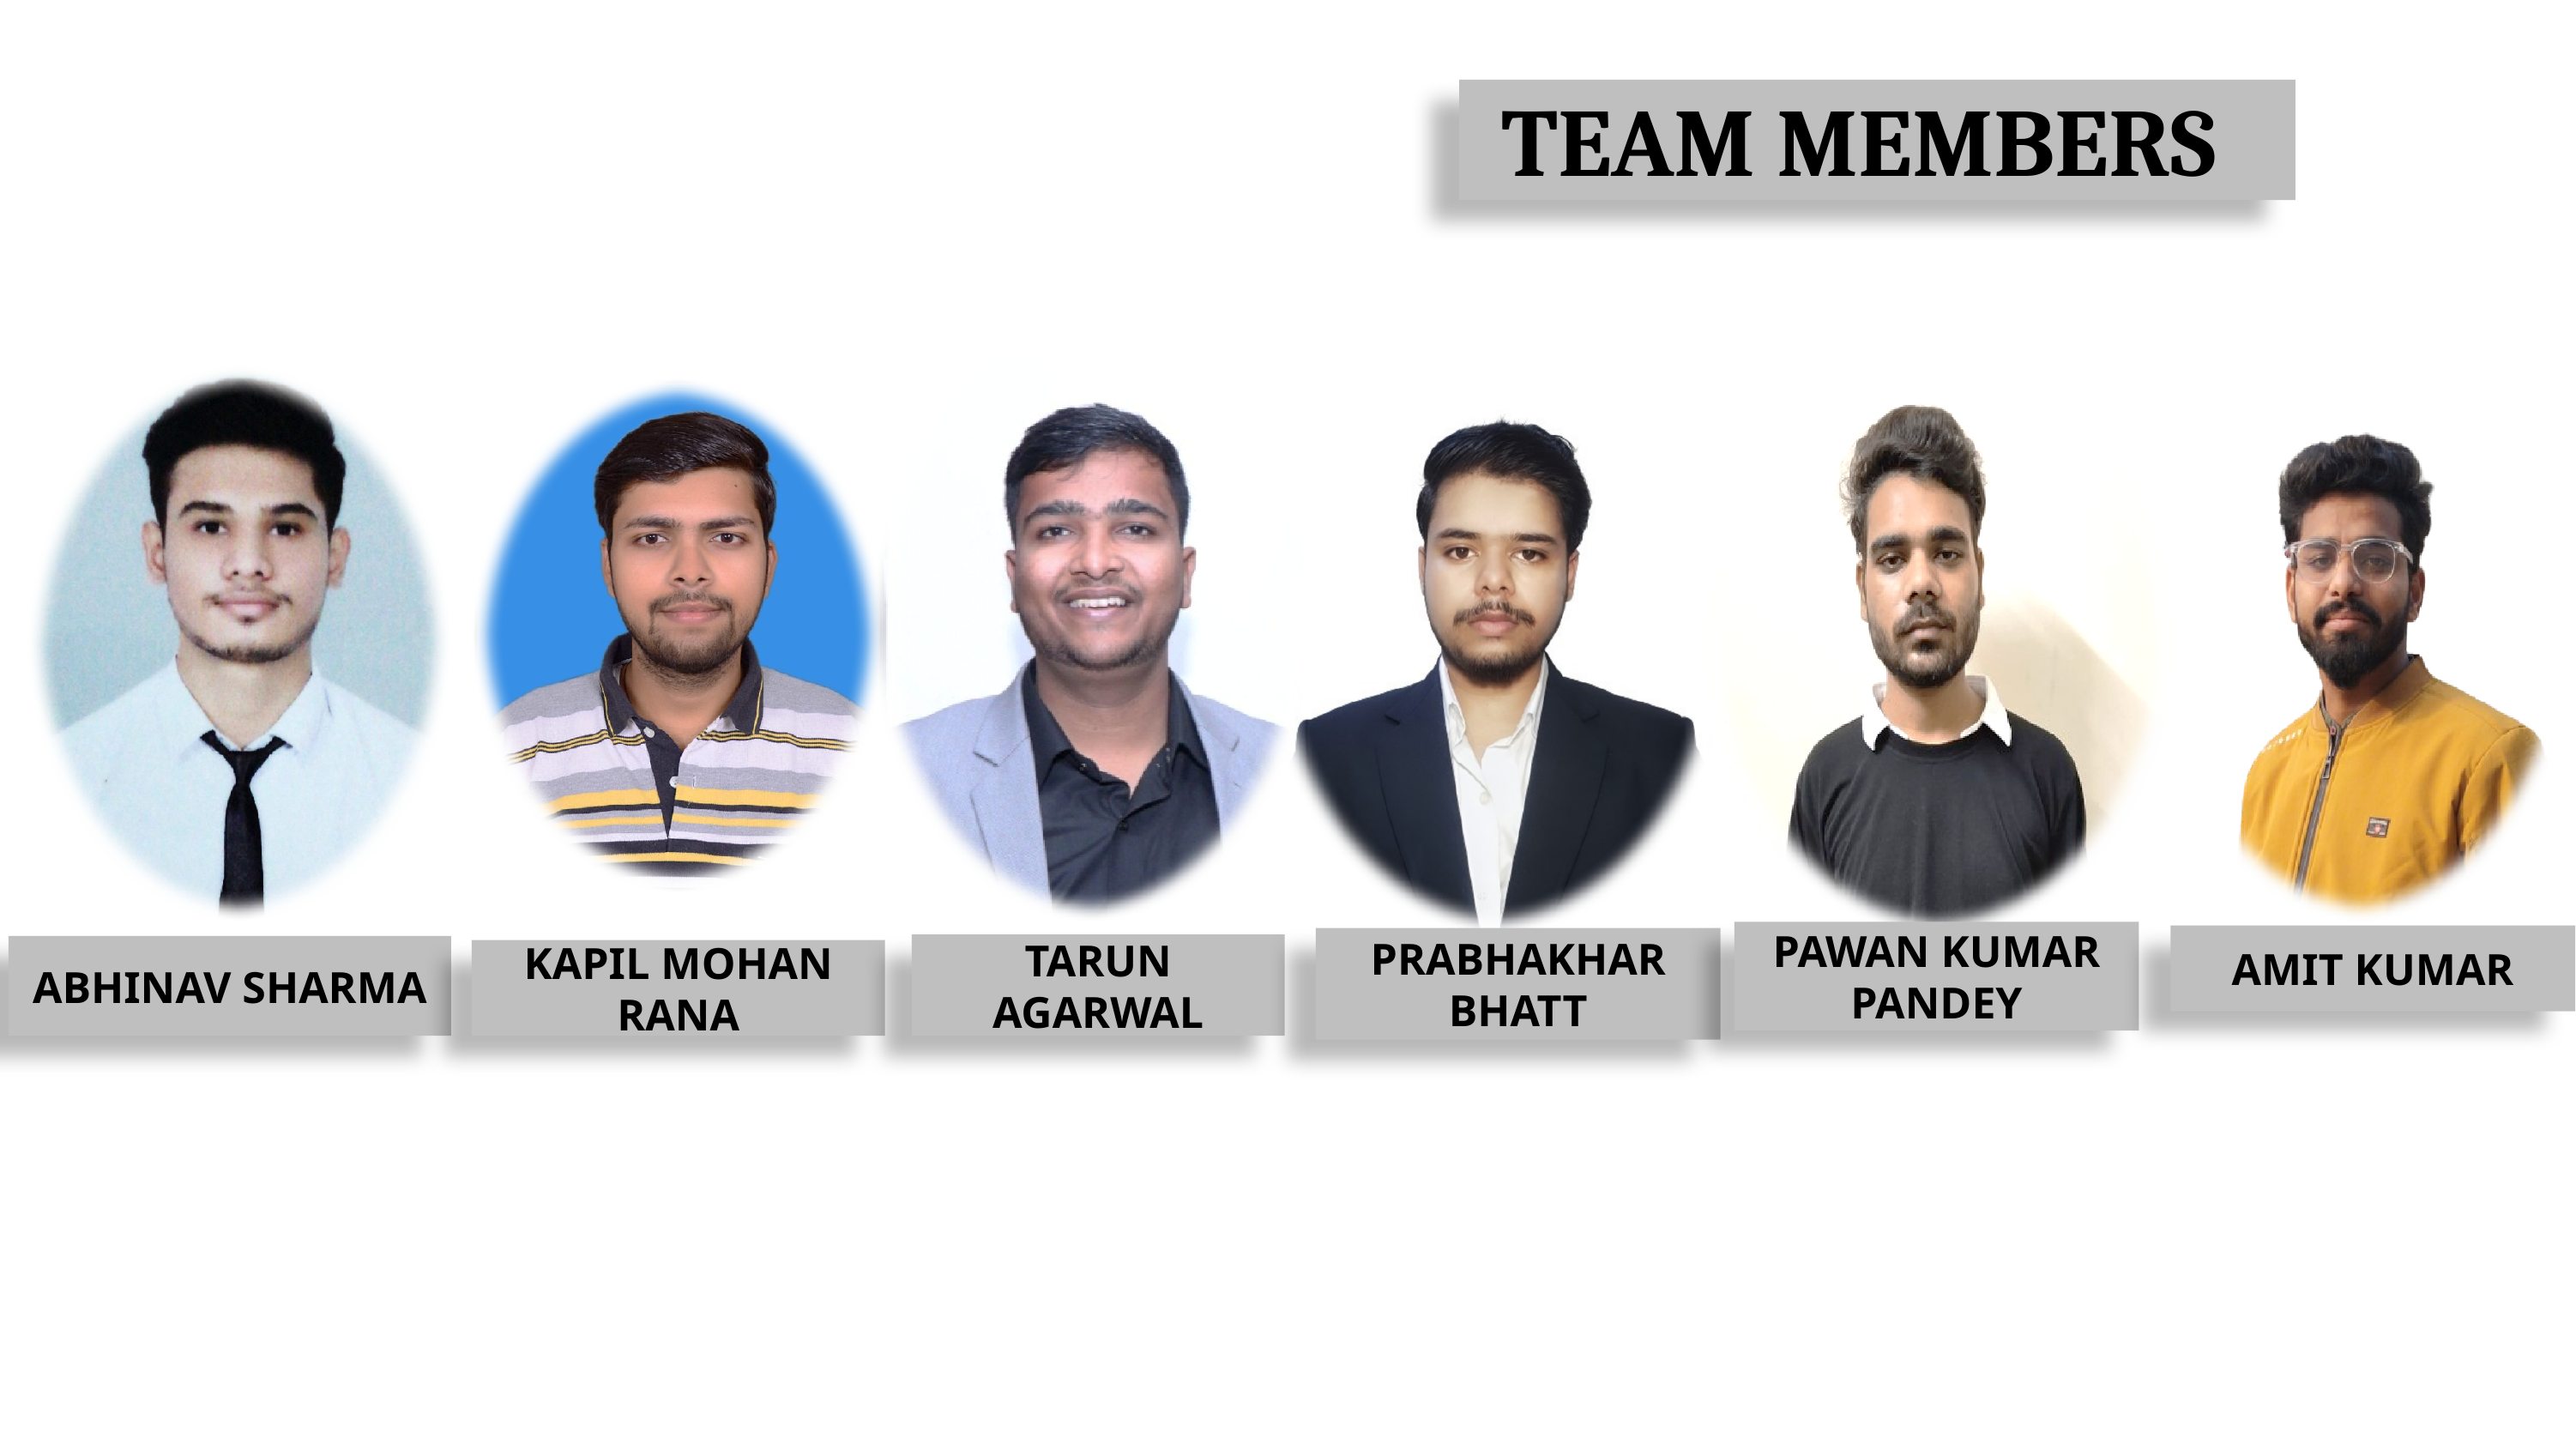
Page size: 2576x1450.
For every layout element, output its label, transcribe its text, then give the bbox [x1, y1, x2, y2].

text_box AMIT KUMAR [2169, 928, 2576, 1013]
text_box ABHINAV SHARMA [7, 934, 453, 1037]
text_box KAPIL MOHAN RANA [470, 939, 887, 1037]
text_box PAWAN KUMAR PANDEY [1733, 944, 2133, 1032]
text_box TARUN AGARWAL [910, 933, 1280, 1037]
picture [471, 293, 2576, 939]
title TEAM MEMBERS [1459, 79, 2295, 201]
picture [27, 364, 451, 922]
text_box PRABHAKHAR BHATT [1314, 943, 1695, 1042]
